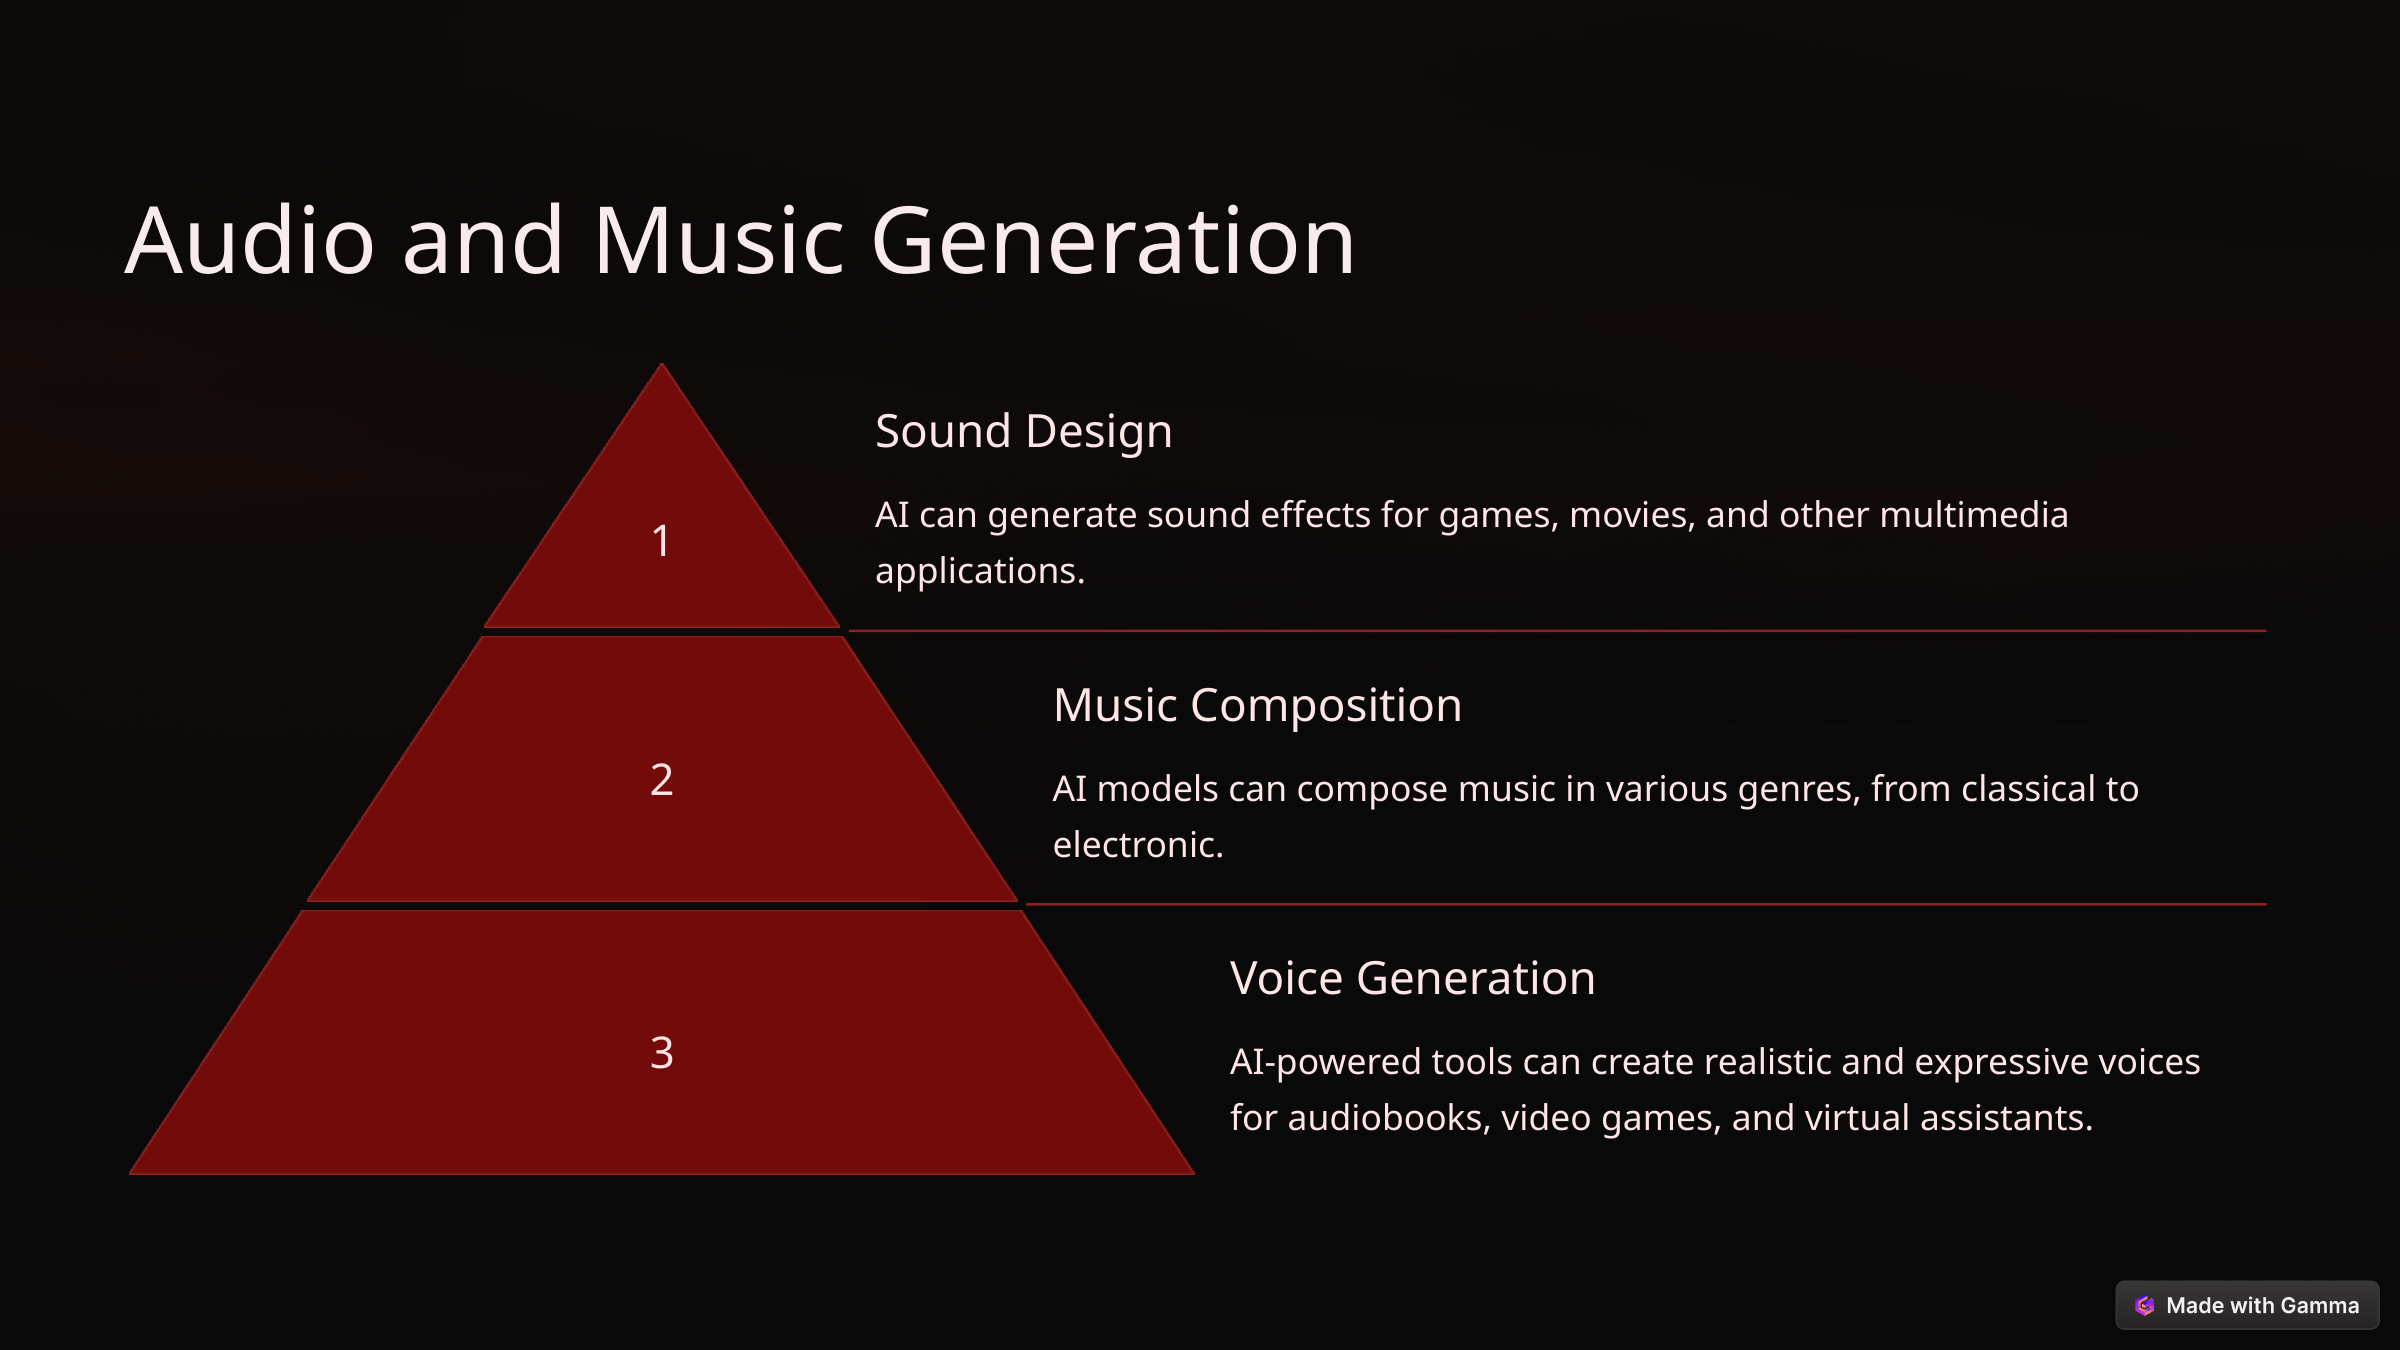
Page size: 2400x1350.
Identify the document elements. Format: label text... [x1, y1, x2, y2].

text_box AI models can compose music in various genres, from classical to electronic. [1052, 751, 2241, 866]
text_box AI-powered tools can create realistic and expressive voices for audiobooks, video games, and virtual assistants. [1230, 1025, 2240, 1140]
text_box Voice Generation [1230, 945, 1703, 1004]
picture [2106, 1271, 2389, 1339]
picture [129, 910, 1195, 1175]
text_box Sound Design [875, 398, 1343, 458]
picture [484, 363, 840, 628]
text_box Music Composition [1052, 672, 1584, 731]
text_box Audio and Music Generation [124, 175, 1658, 293]
text_box [848, 629, 2267, 633]
picture [307, 636, 1018, 902]
text_box AI can generate sound effects for games, movies, and other multimedia applications. [875, 478, 2240, 593]
